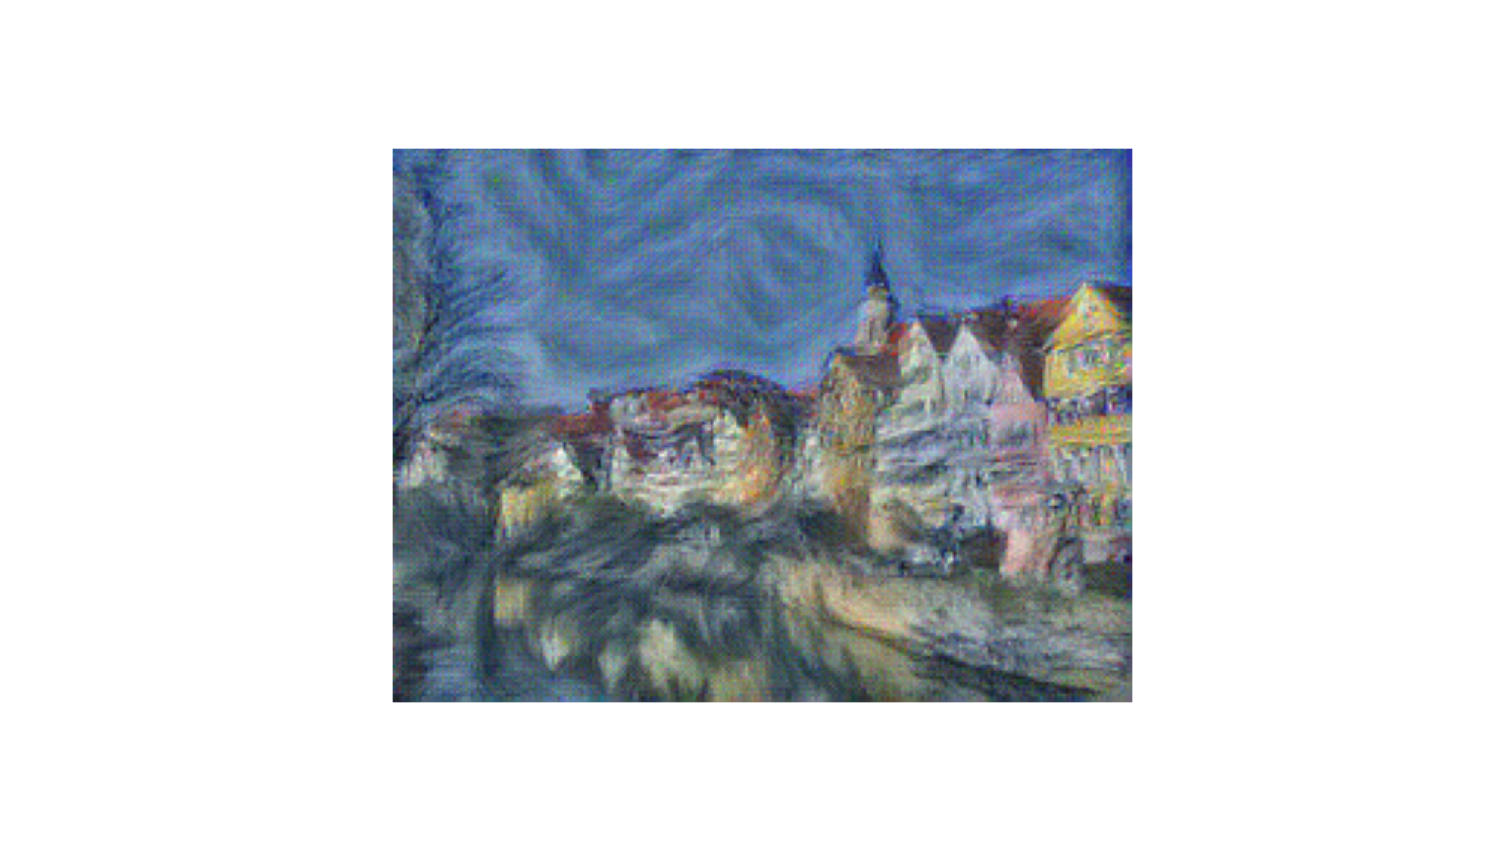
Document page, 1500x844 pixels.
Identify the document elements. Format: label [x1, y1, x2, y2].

picture [270, 62, 1230, 782]
